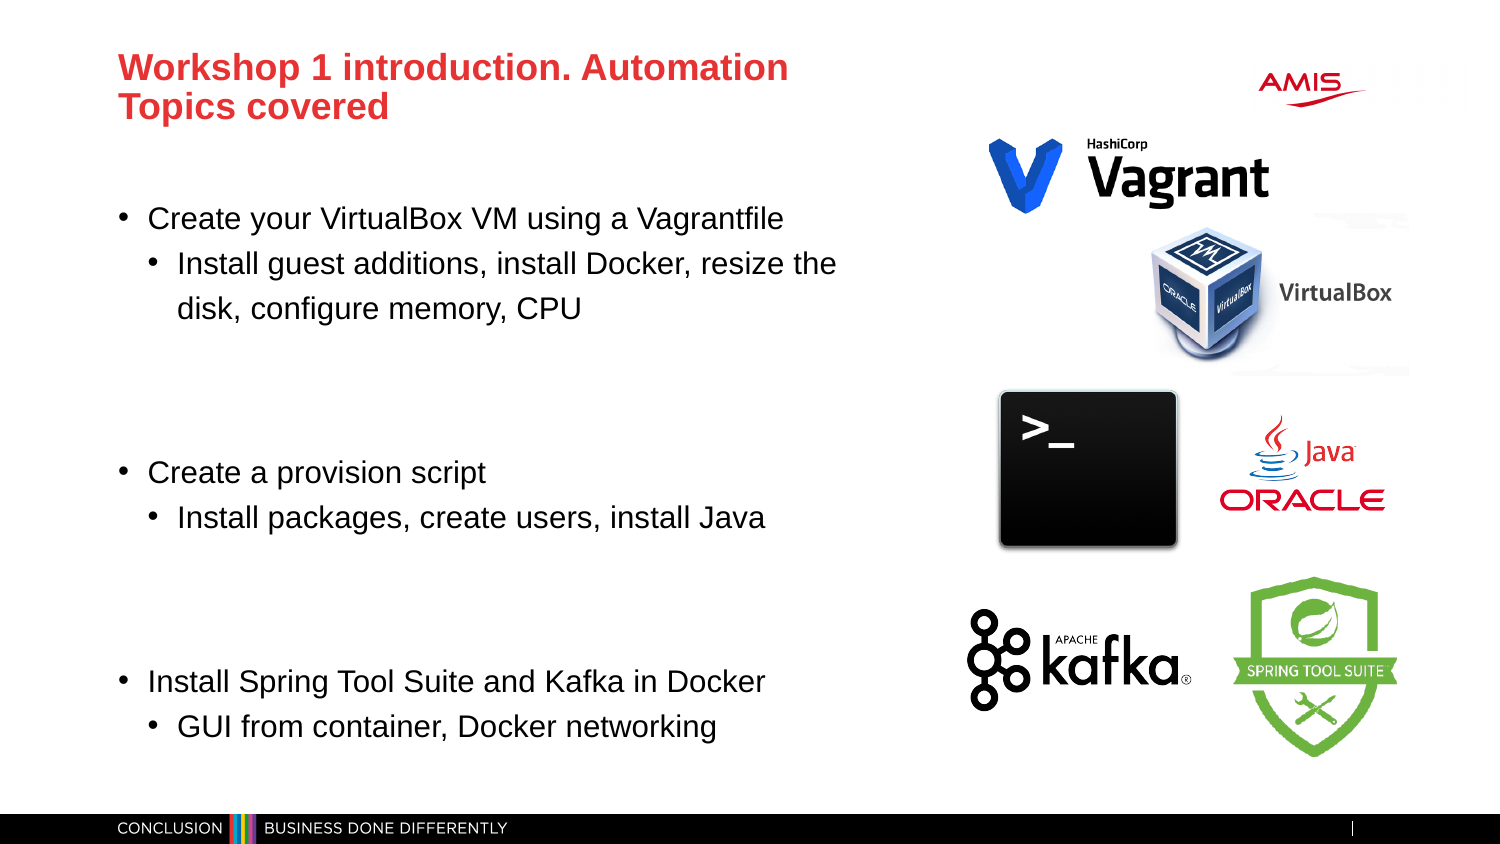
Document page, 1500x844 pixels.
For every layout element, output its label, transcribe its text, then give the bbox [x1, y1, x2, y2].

picture [919, 138, 1409, 570]
picture [1205, 58, 1467, 111]
list Create your VirtualBox VM using a Vagrantfile Install guest additions, install Docker, resize the disk, configure memory, CPU Create a provision script Install packages, create users, install Java Install Spring Tool Suite and Kafka in Docker GUI from container, Docker networking [118, 153, 870, 774]
picture [0, 814, 236, 844]
title Workshop 1 introduction. Automation Topics covered [118, 47, 1205, 130]
picture [953, 604, 1201, 716]
picture [1233, 576, 1397, 757]
picture [239, 814, 1500, 844]
